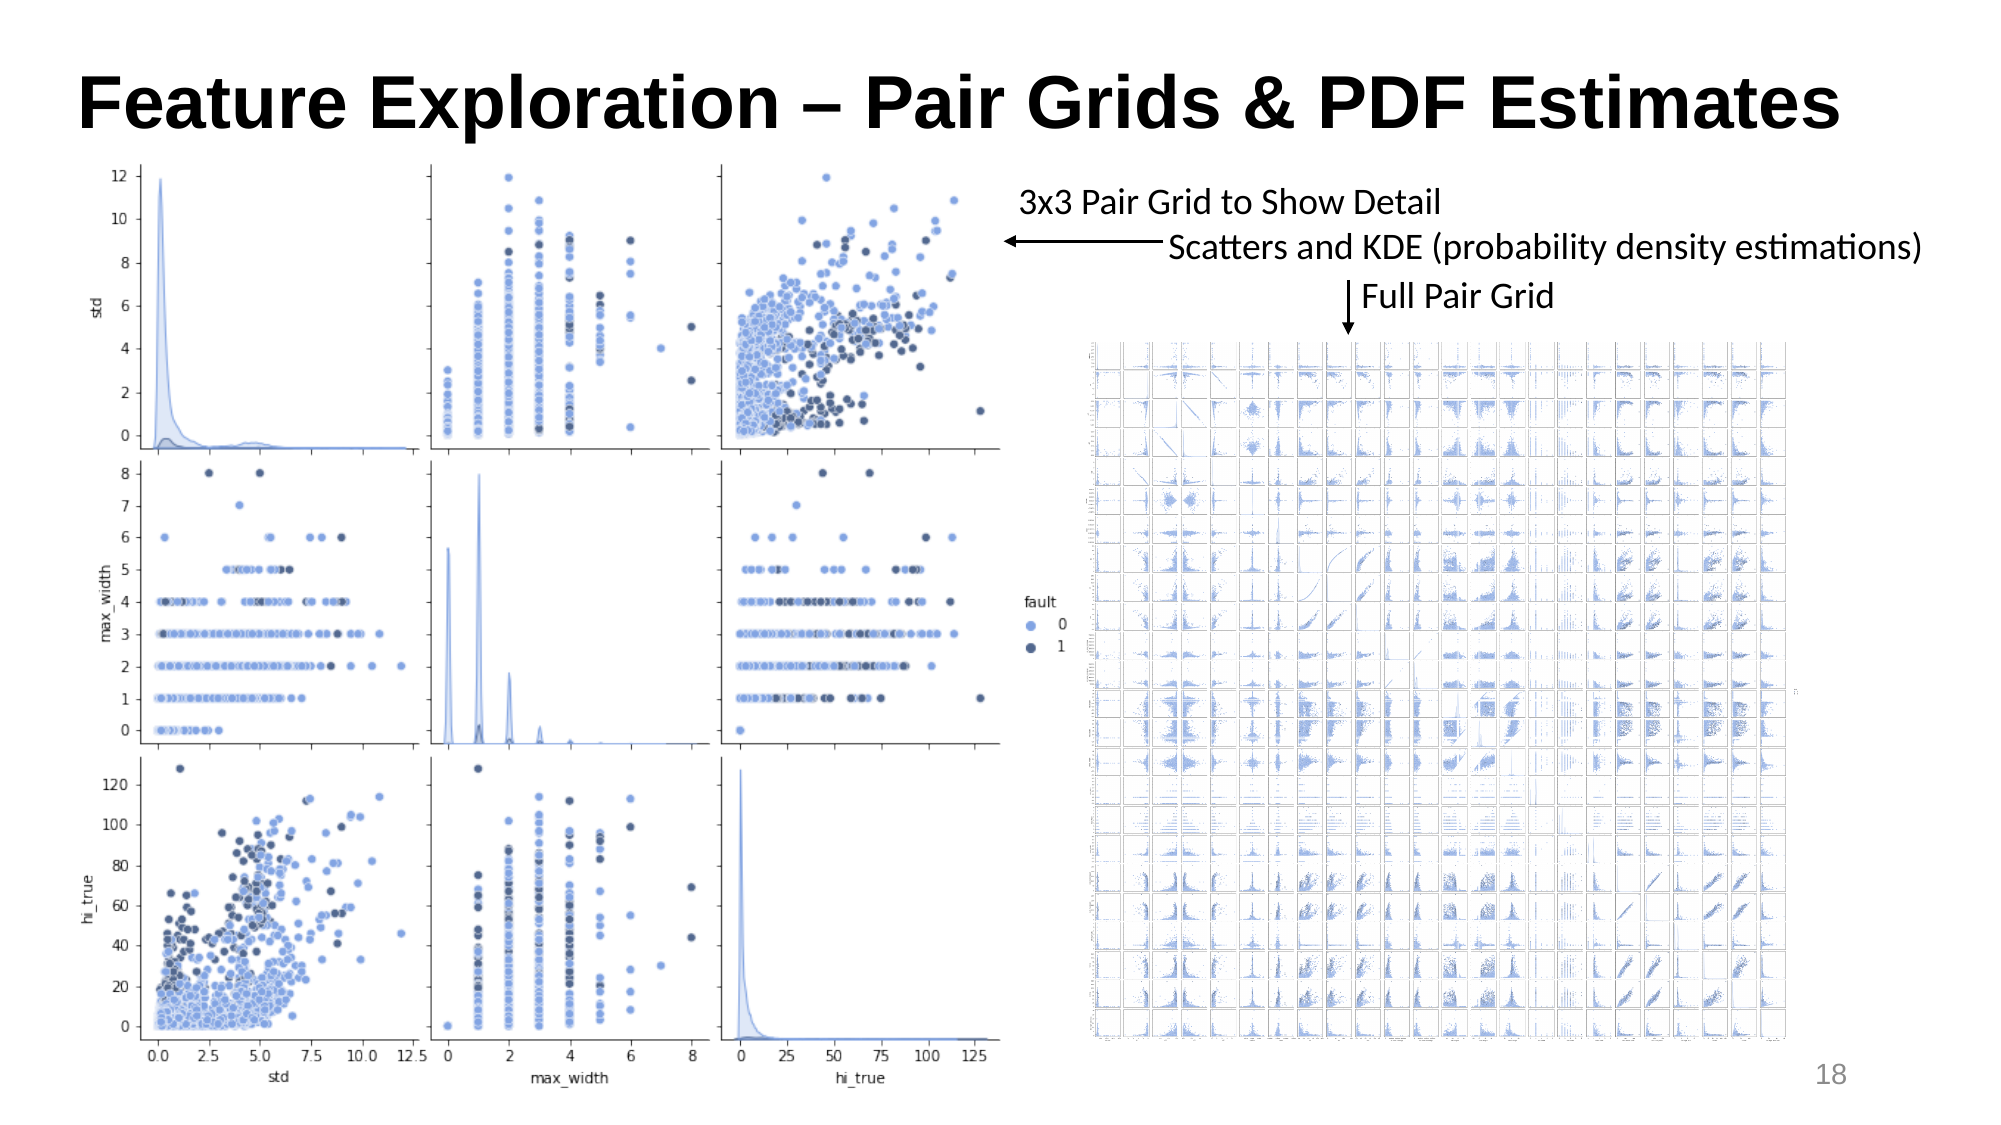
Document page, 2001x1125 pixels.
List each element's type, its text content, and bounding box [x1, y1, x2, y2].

picture [62, 148, 1799, 1103]
text_box Full Pair Grid [1192, 263, 1725, 324]
title Feature Exploration – Pair Grids & PDF Estimates [62, 59, 1938, 149]
text_box 3x3 Pair Grid to Show Detail Scatters and KDE (probability density estimations) [1079, 169, 1956, 275]
slide_number 18 [1412, 1042, 1863, 1103]
